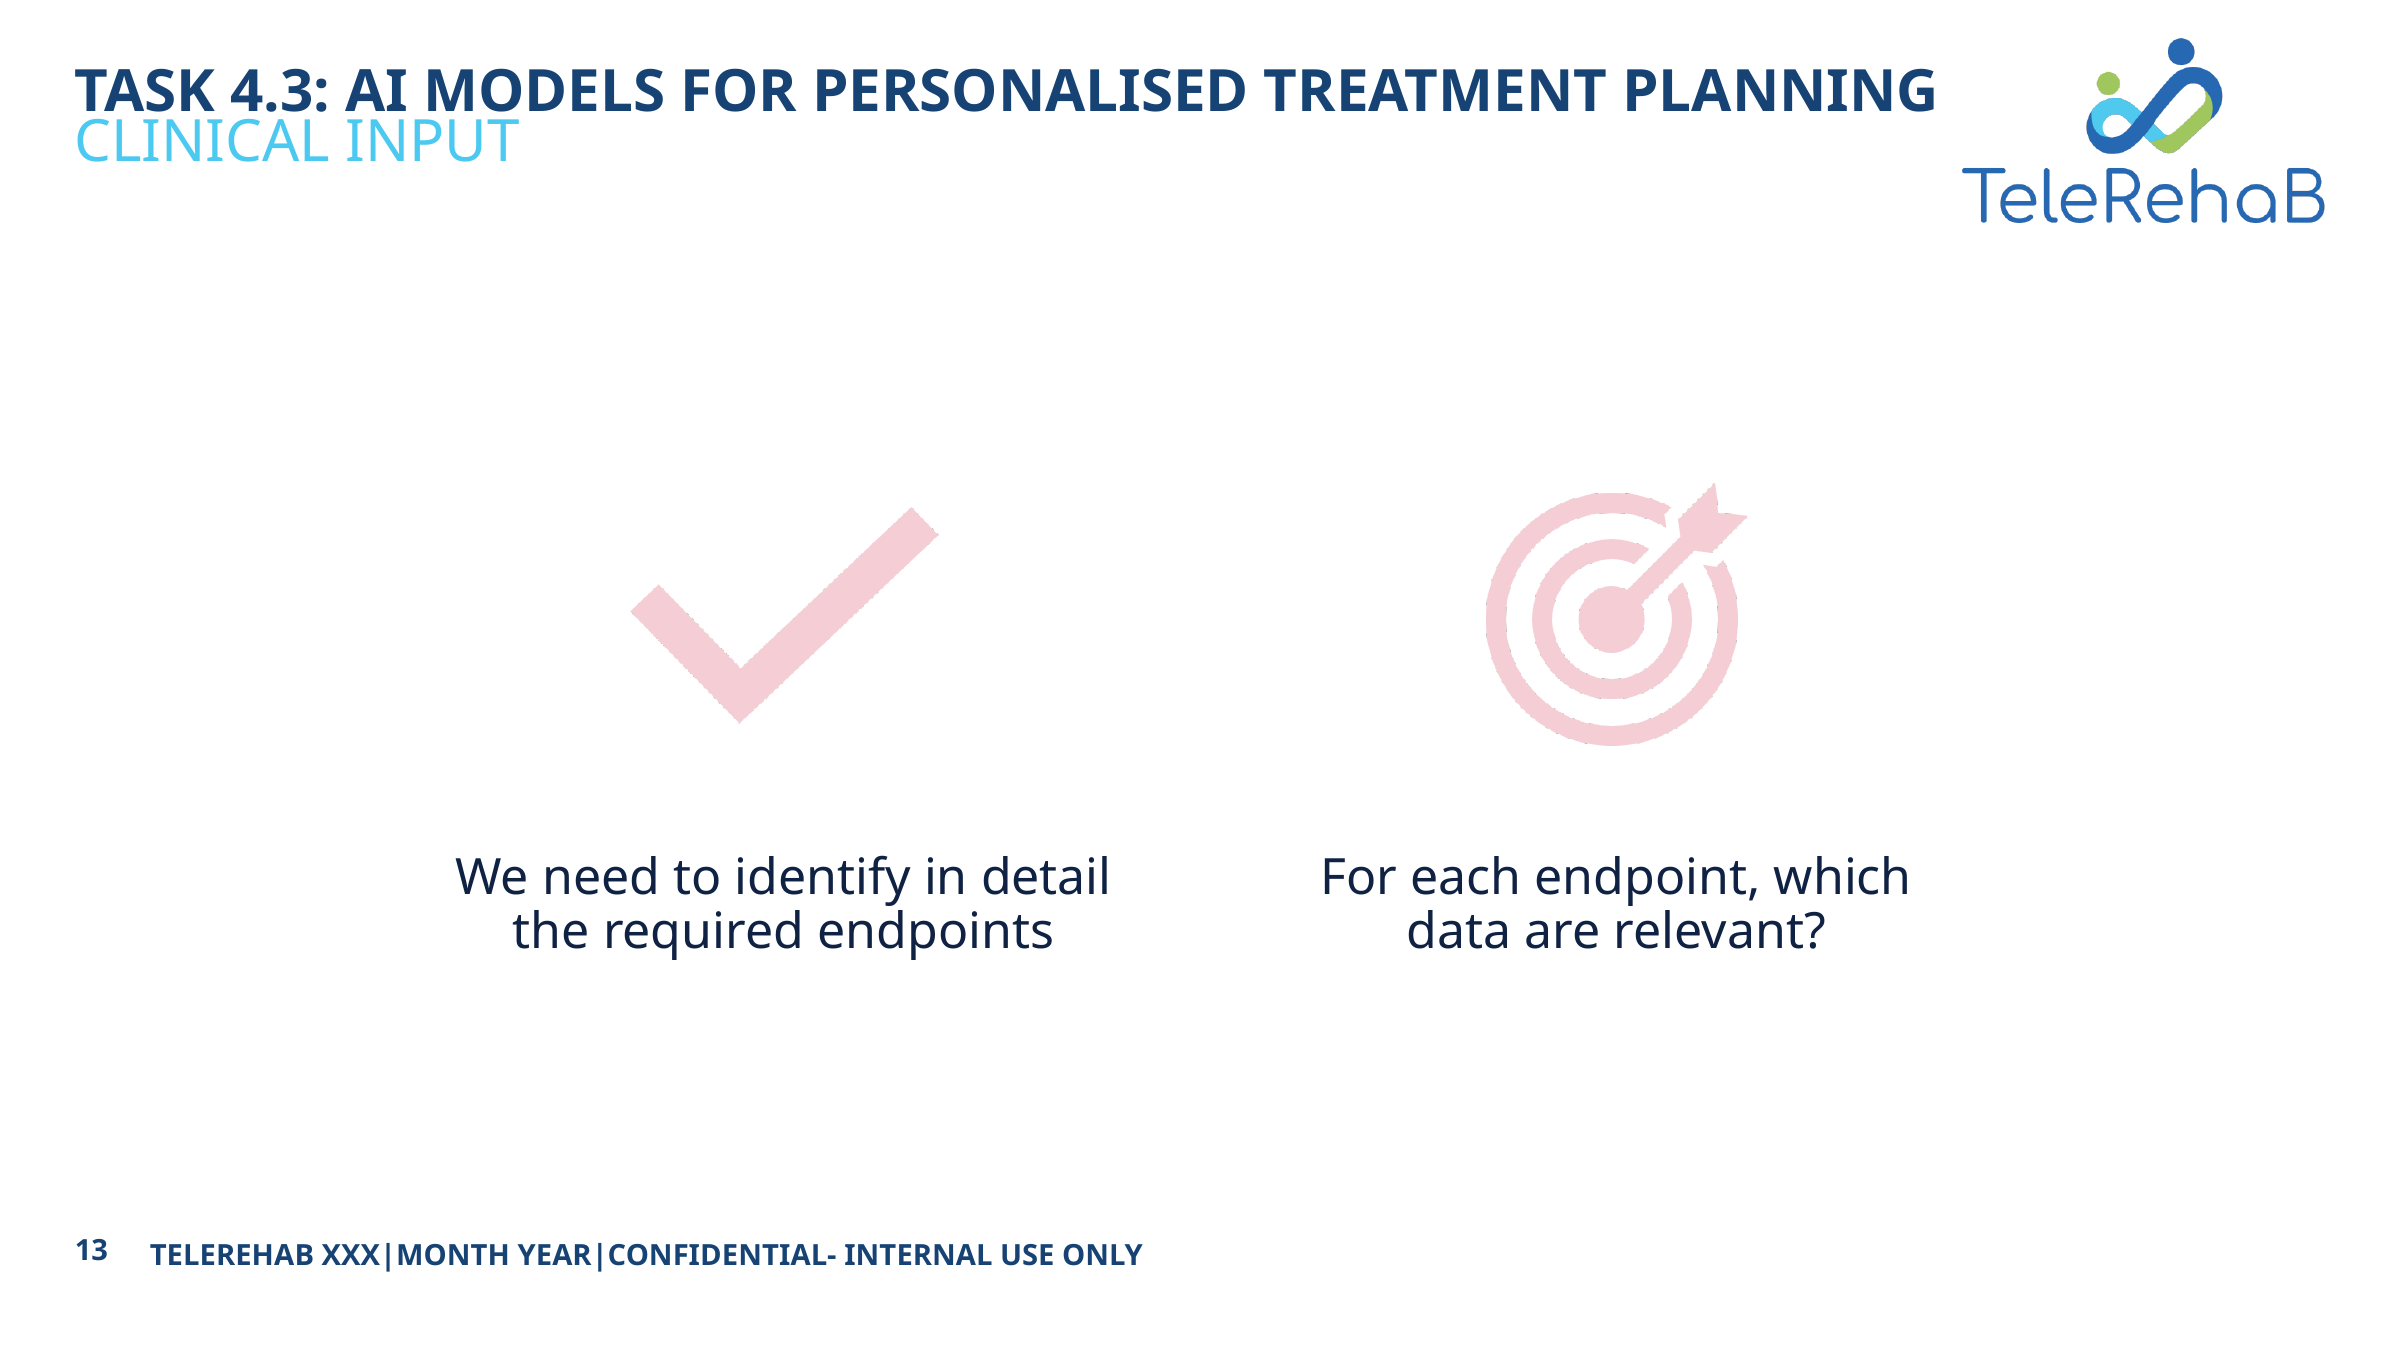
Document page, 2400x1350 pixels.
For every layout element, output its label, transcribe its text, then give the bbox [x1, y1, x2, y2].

title Task 4.3: AI models for personalised treatment planning [74, 73, 2325, 123]
footer TELEREHAB XXX|MONTH YEAR|CONFIDENTIAL- INTERNAL USE ONLY [149, 1239, 1500, 1277]
list Clinical Input [74, 123, 2325, 176]
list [74, 261, 2326, 1163]
picture [1961, 176, 2325, 223]
picture [1961, 38, 2325, 73]
slide_number 13 [74, 1239, 149, 1277]
